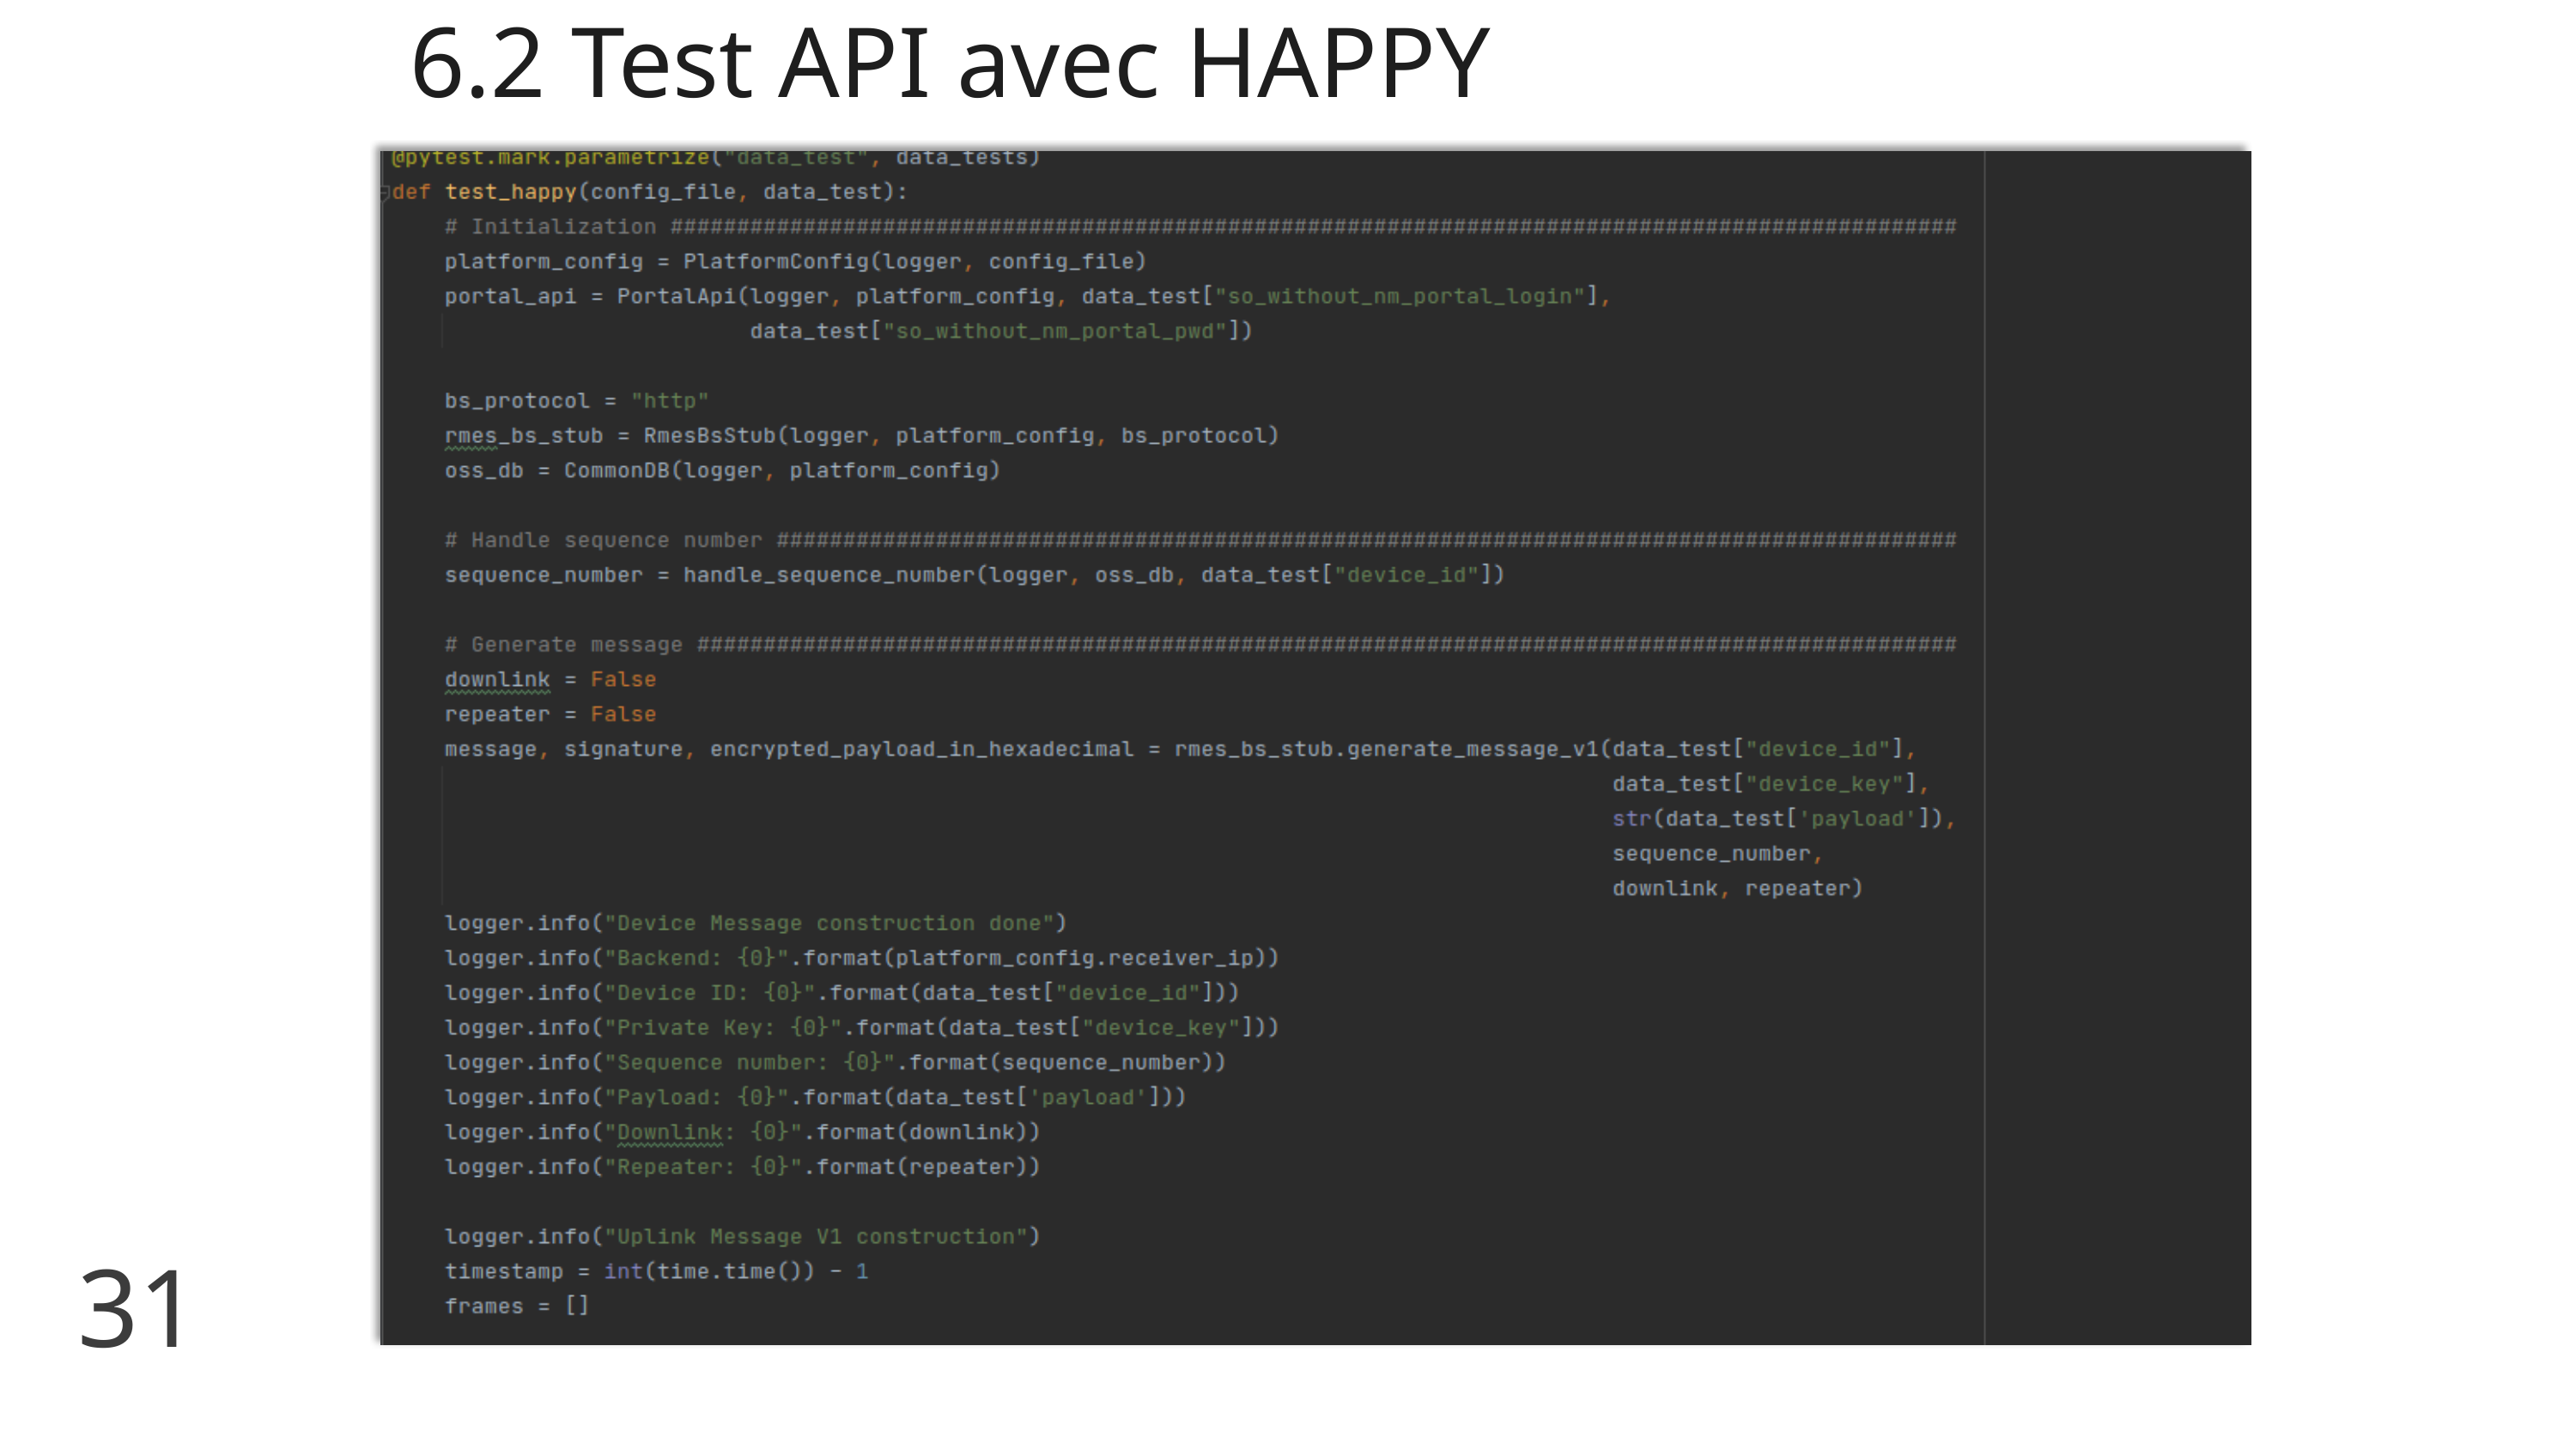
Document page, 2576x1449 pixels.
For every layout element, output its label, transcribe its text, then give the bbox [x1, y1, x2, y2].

slide_number 31 [64, 1250, 237, 1393]
picture [380, 151, 2251, 1345]
text_box 6.2 Test API avec HAPPY [397, 0, 1515, 125]
